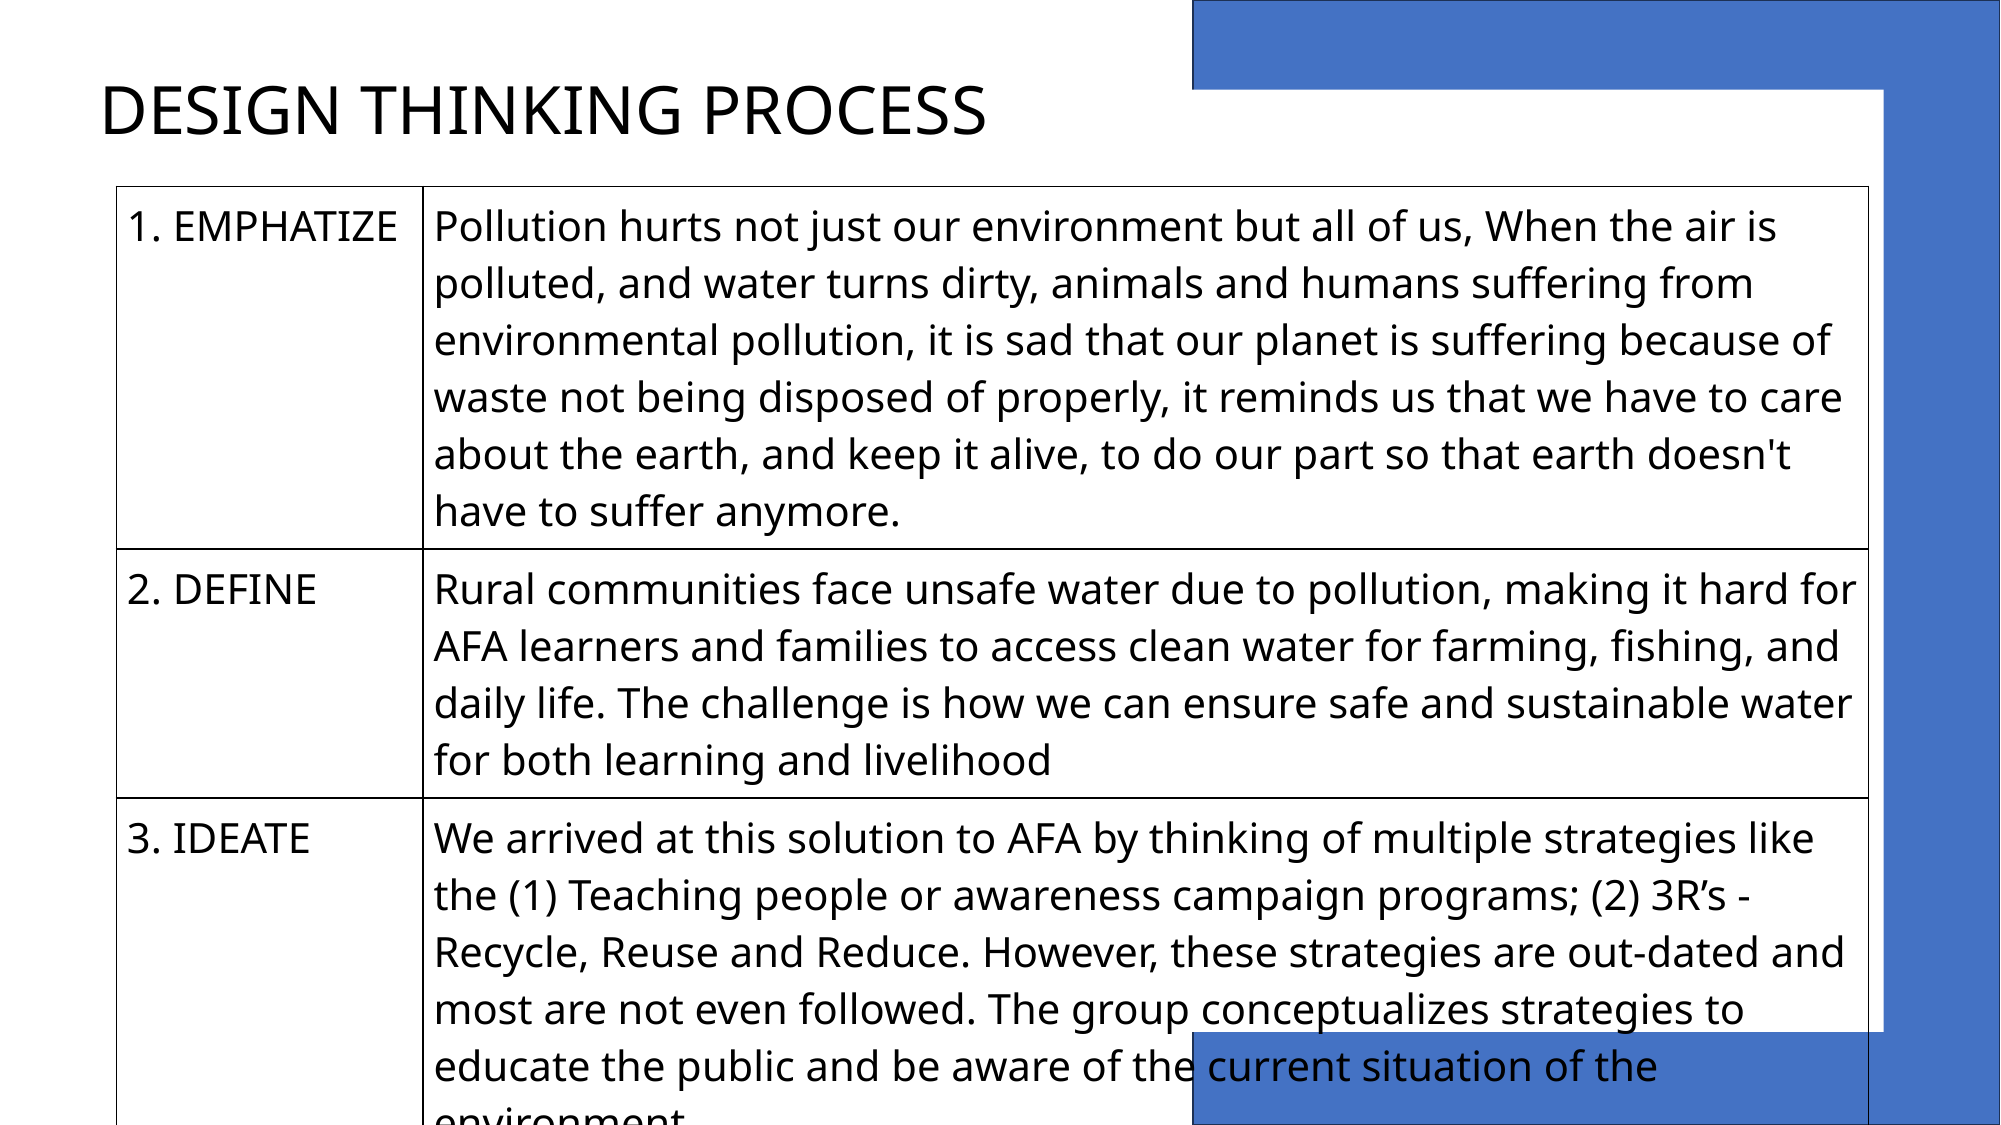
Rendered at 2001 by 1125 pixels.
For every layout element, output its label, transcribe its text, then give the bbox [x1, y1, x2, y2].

table_cell 3. IDEATE [117, 799, 422, 1125]
table_header DESIGN THINKING PROCESS [89, 53, 1912, 164]
text_box [881, 164, 1885, 1033]
table_header Pollution hurts not just our environment but all of us, When the air is polluted, and water turns dirty, animals and humans suffering from environmental pollution, it is sad that our planet is suffering because of waste not being disposed of properly, it reminds us that we have to care about the earth, and keep it alive, to do our part so that earth doesn't have to suffer anymore. [424, 187, 1868, 548]
table_cell We arrived at this solution to AFA by thinking of multiple strategies like the (1) Teaching people or awareness campaign programs; (2) 3R’s - Recycle, Reuse and Reduce. However, these strategies are out-dated and most are not even followed. The group conceptualizes strategies to educate the public and be aware of the current situation of the environment. Aside from Recycle, Reuse and Reduce. The group is exploring for water filtration. This way we help minimize the problem and reach common goals. [424, 799, 1868, 1125]
table_cell Rural communities face unsafe water due to pollution, making it hard for AFA learners and families to access clean water for farming, fishing, and daily life. The challenge is how we can ensure safe and sustainable water for both learning and livelihood [424, 550, 1868, 797]
table_header 1. EMPHATIZE [117, 187, 422, 548]
table_cell 2. DEFINE [117, 550, 422, 797]
text_box [1192, 0, 2000, 1125]
